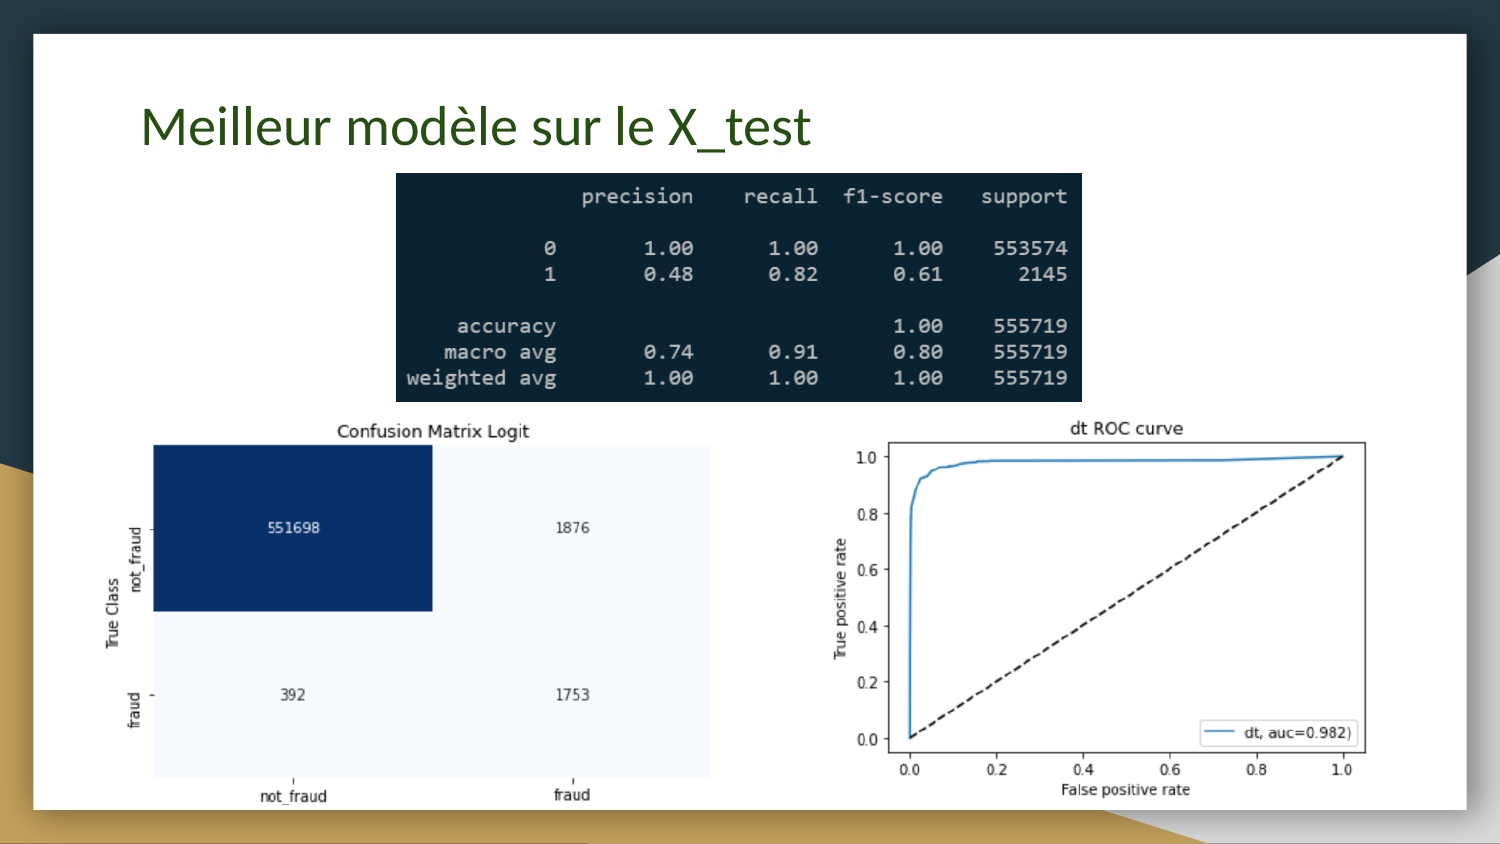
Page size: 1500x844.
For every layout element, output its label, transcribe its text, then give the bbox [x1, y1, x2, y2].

picture [826, 412, 1368, 805]
text_box Meilleur modèle sur le X_test [125, 74, 1353, 173]
picture [396, 172, 1083, 403]
picture [102, 412, 711, 805]
